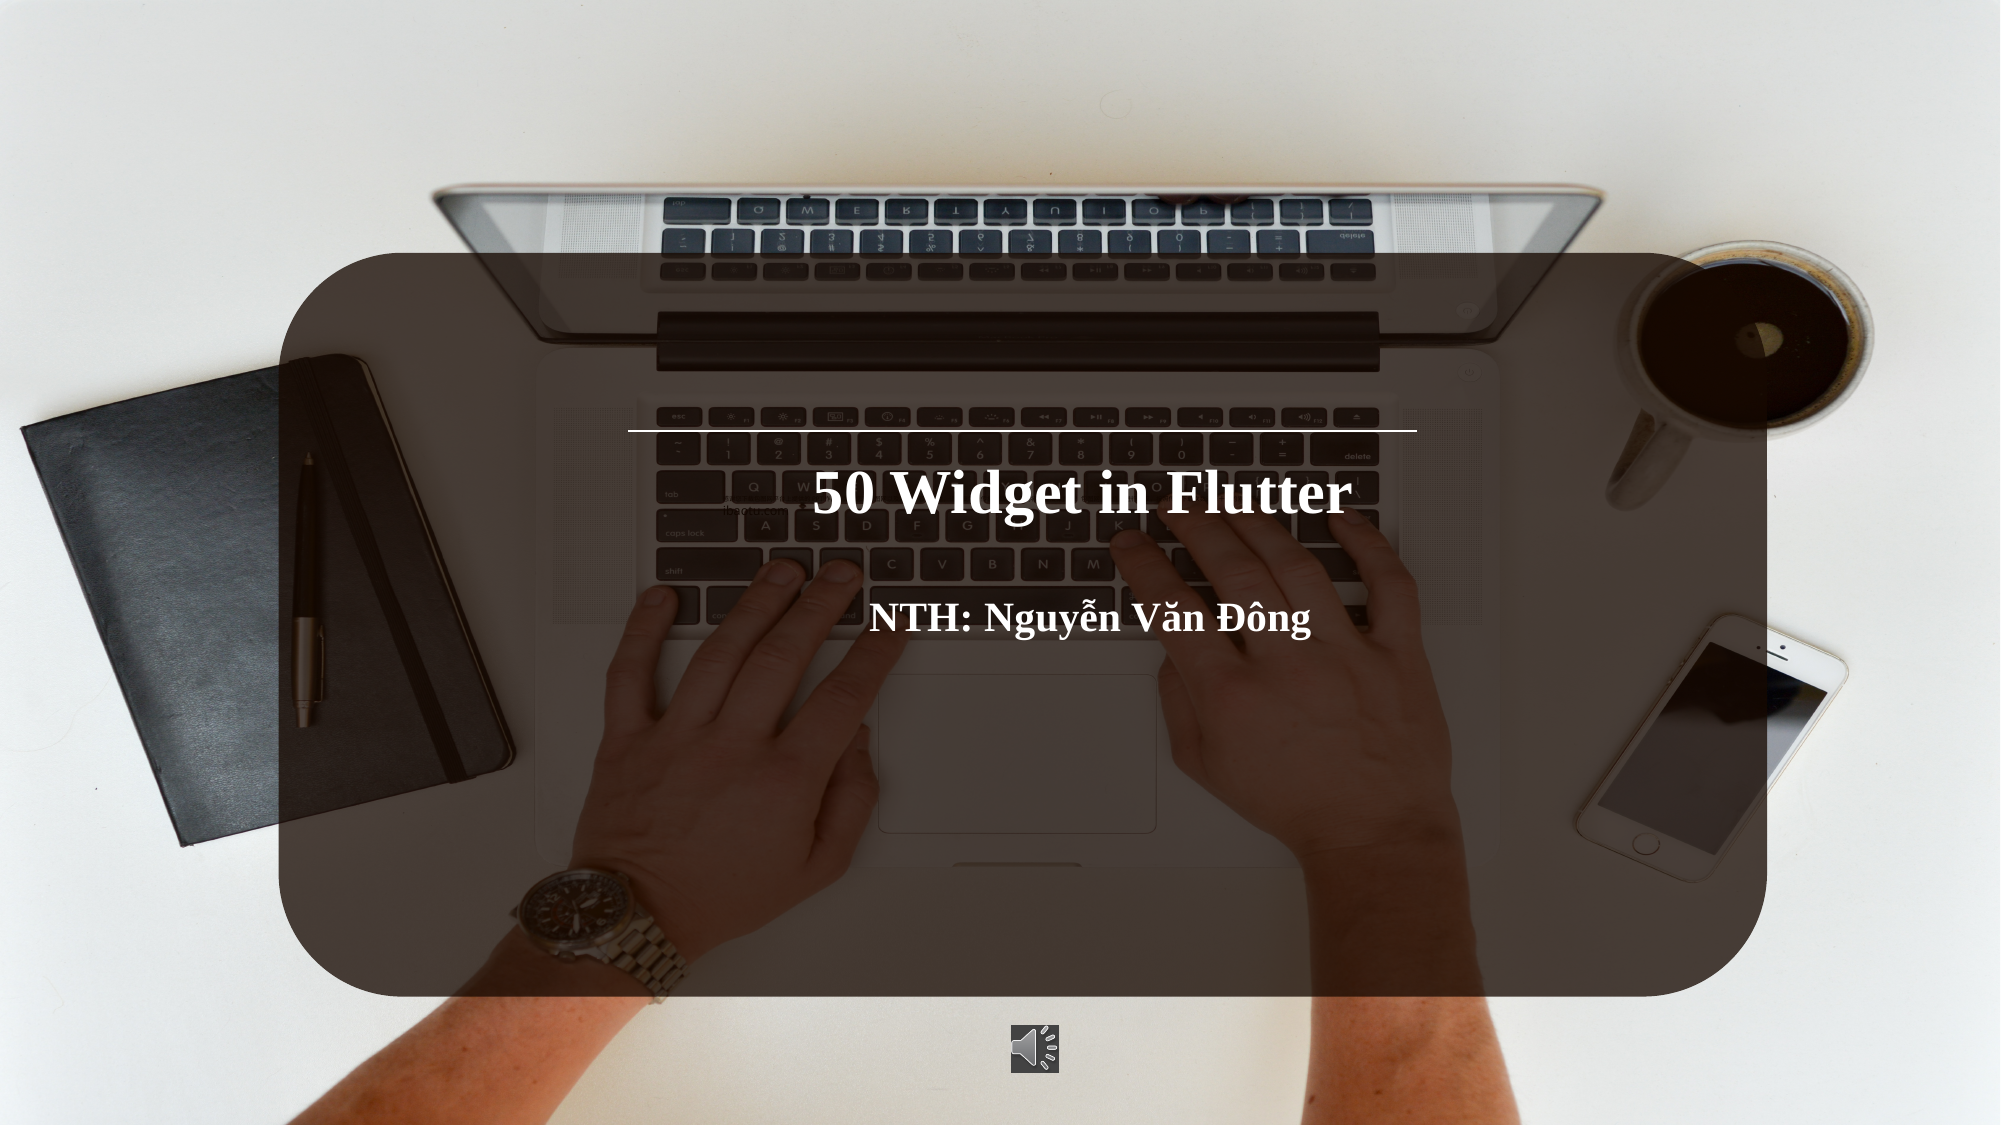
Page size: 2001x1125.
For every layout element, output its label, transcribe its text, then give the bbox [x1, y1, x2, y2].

text_box NTH: Nguyễn Văn Đông [550, 582, 1631, 647]
picture [0, 0, 2001, 1125]
text_box [277, 251, 1769, 998]
text_box 50 Widget in Flutter [661, 444, 1520, 534]
